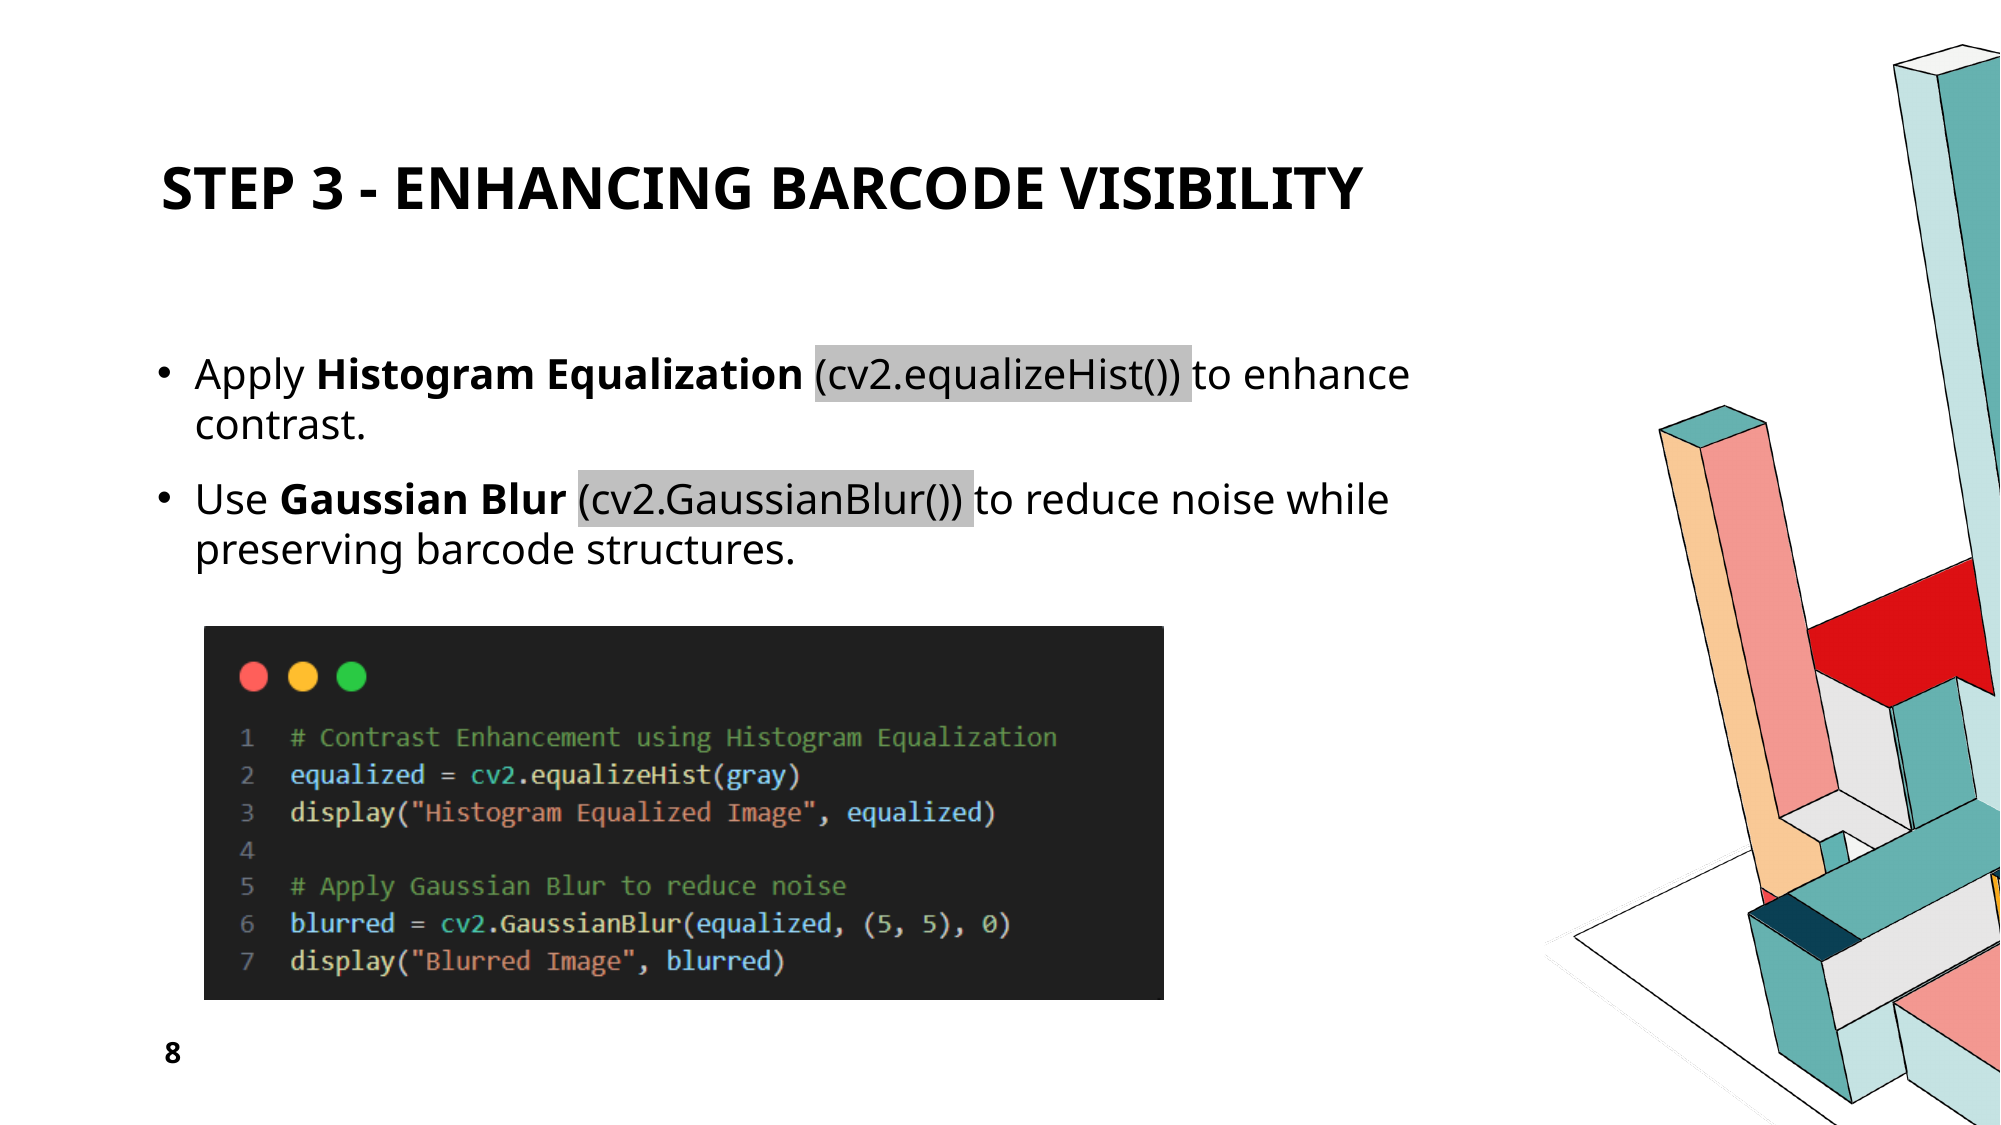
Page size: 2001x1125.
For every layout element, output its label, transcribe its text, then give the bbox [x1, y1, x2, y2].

slide_number 8 [149, 1024, 588, 1085]
title Step 3 - Enhancing Barcode Visibility [146, 11, 1508, 230]
picture [204, 626, 1164, 1000]
list Apply Histogram Equalization (cv2.equalizeHist()) to enhance contrast. Use Gaussian Blur (cv2.GaussianBlur()) to reduce noise while preserving barcode structures. [142, 339, 1508, 913]
picture [1544, 43, 2000, 1125]
